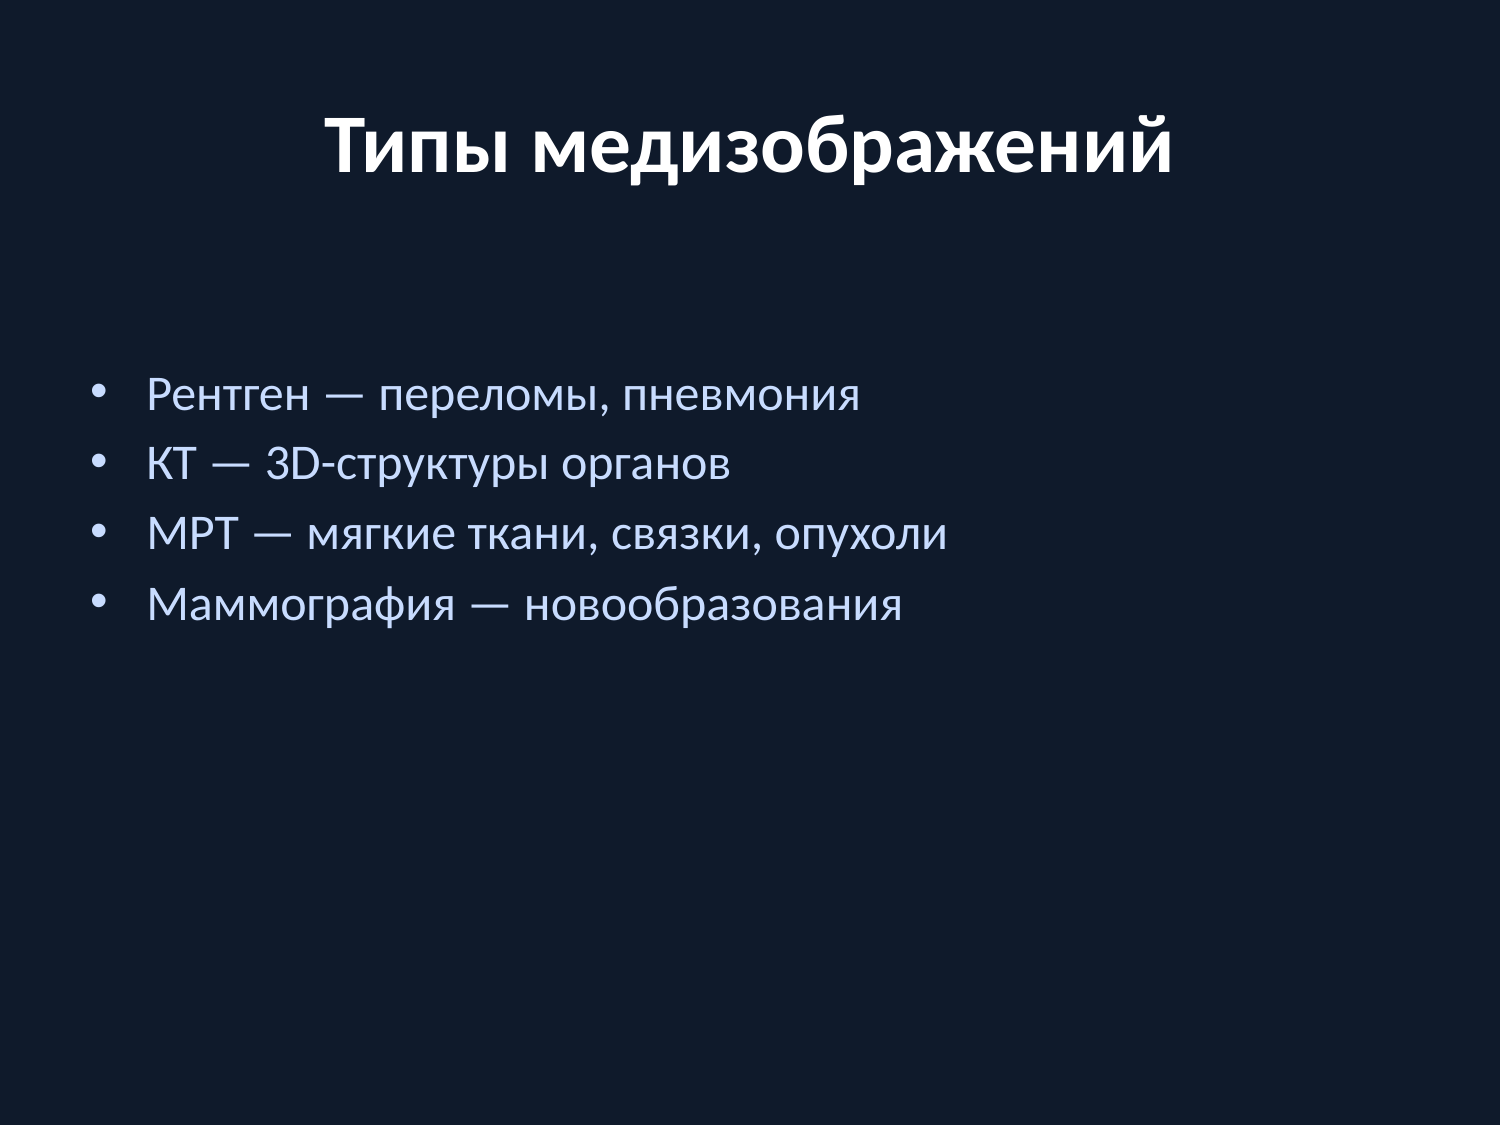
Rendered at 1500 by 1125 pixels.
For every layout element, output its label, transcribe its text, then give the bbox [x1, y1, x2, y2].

list Рентген — переломы, пневмония КТ — 3D-структуры органов МРТ — мягкие ткани, связки, опухоли Маммография — новообразования [75, 262, 1425, 1005]
title Типы медизображений [75, 45, 1425, 233]
